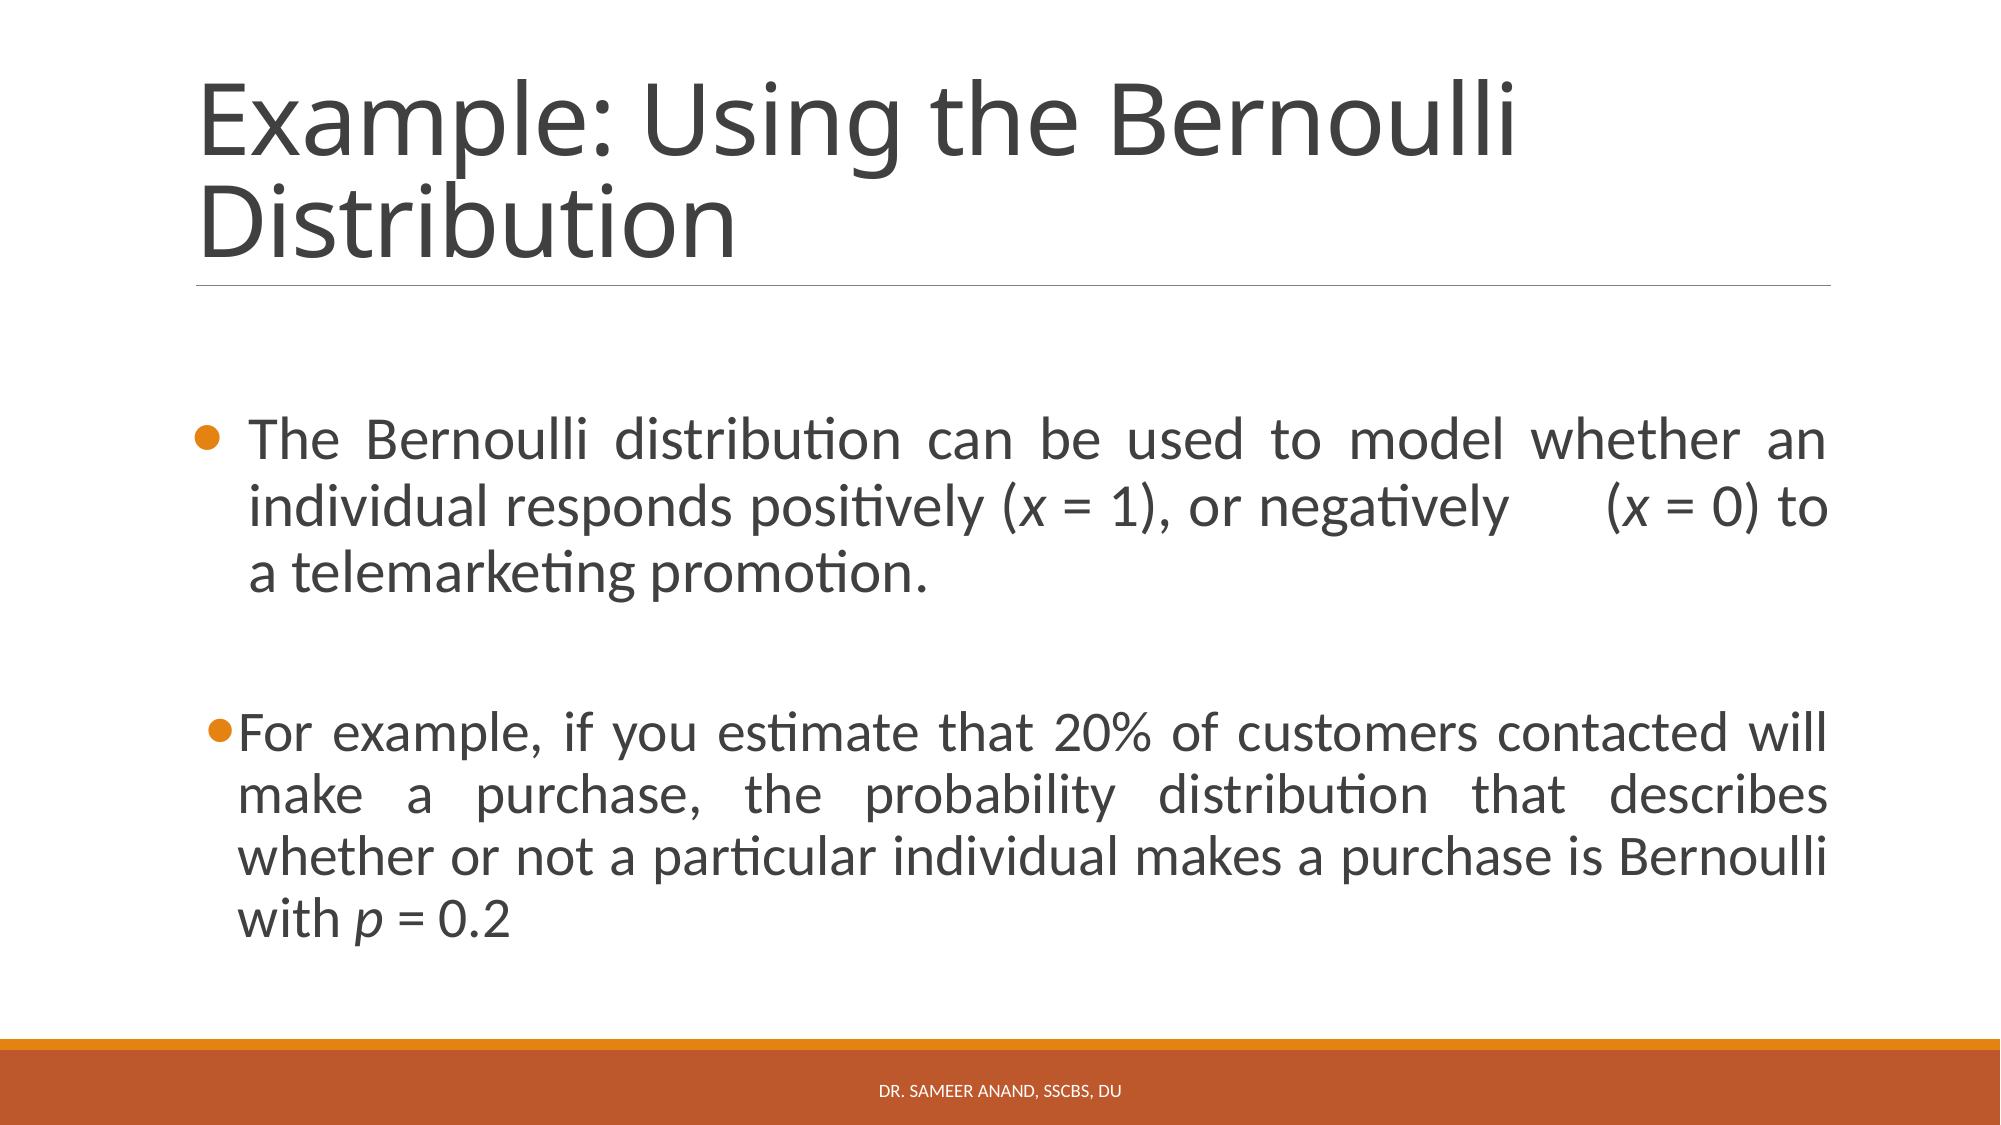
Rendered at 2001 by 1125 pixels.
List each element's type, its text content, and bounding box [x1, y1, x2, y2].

title Example: Using the Bernoulli Distribution [180, 47, 1830, 285]
footer Dr. Sameer Anand, SSCBS, DU [604, 1059, 1396, 1120]
list The Bernoulli distribution can be used to model whether an individual responds positively (x = 1), or negatively (x = 0) to a telemarketing promotion. For example, if you estimate that 20% of customers contacted will make a purchase, the probability distribution that describes whether or not a particular individual makes a purchase is Bernoulli with p = 0.2 [180, 302, 1830, 963]
